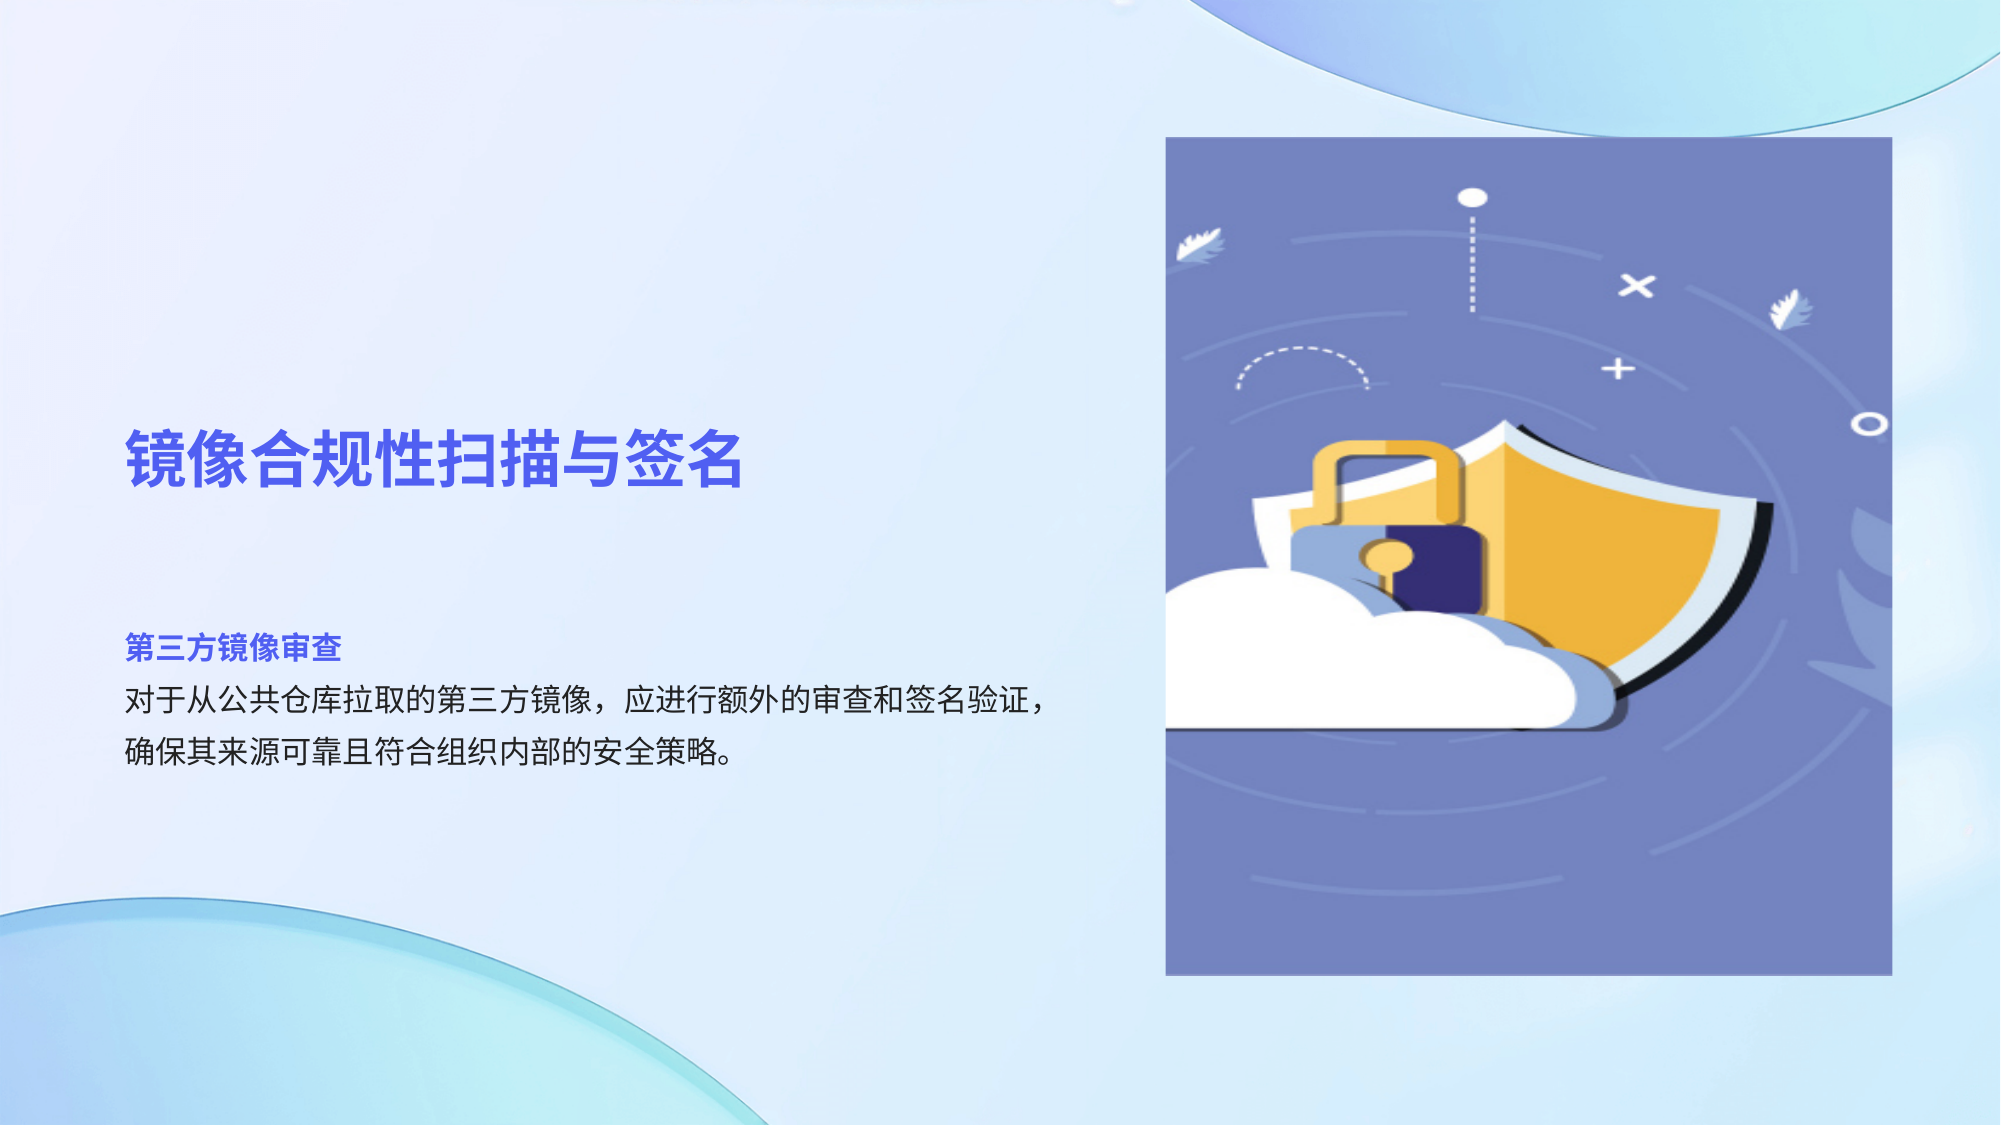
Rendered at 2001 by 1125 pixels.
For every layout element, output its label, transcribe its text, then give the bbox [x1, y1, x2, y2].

text_box 第三方镜像审查 对于从公共仓库拉取的第三方镜像，应进行额外的审查和签名验证，确保其来源可靠且符合组织内部的安全策略。 [103, 592, 1053, 843]
picture [0, 0, 2001, 1125]
text_box 镜像合规性扫描与签名 [103, 196, 1053, 515]
